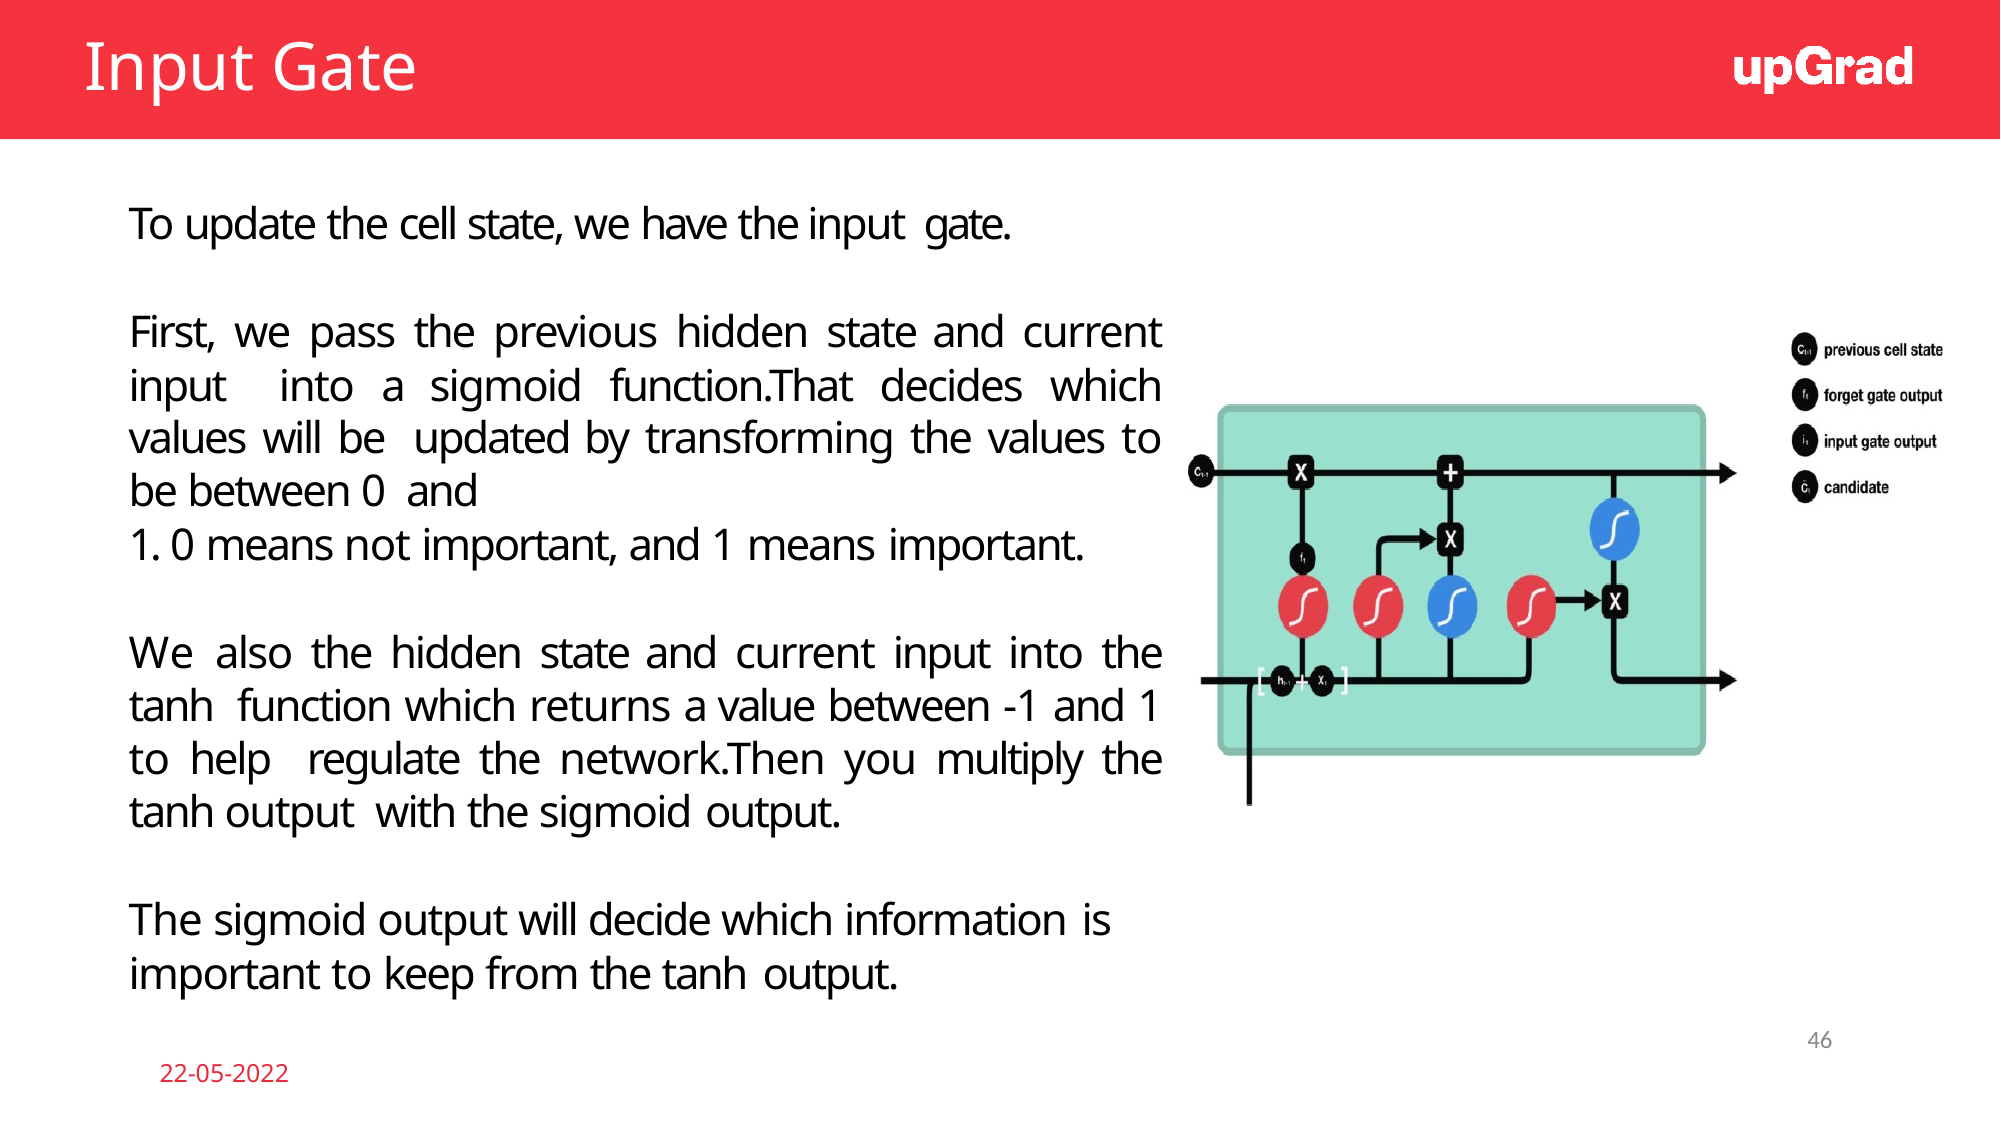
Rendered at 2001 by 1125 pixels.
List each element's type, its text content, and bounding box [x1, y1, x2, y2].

picture [1734, 46, 1913, 94]
text_box 46 [1801, 1027, 1861, 1087]
text_box To update the cell state, we have the input gate. First, we pass the previous hidden state and current input into a sigmoid function.That decides which values will be updated by transforming the values to be between 0 and 1. 0 means not important, and 1 means important. We also the hidden state and current input into the tanh function which returns a value between -1 and 1 to help regulate the network.Then you multiply the tanh output with the sigmoid output. The sigmoid output will decide which information is important to keep from the tanh output. [126, 193, 1162, 998]
text_box 22-05-2022 [157, 1055, 290, 1088]
text_box [1187, 332, 1943, 806]
title Input Gate [82, 21, 450, 212]
